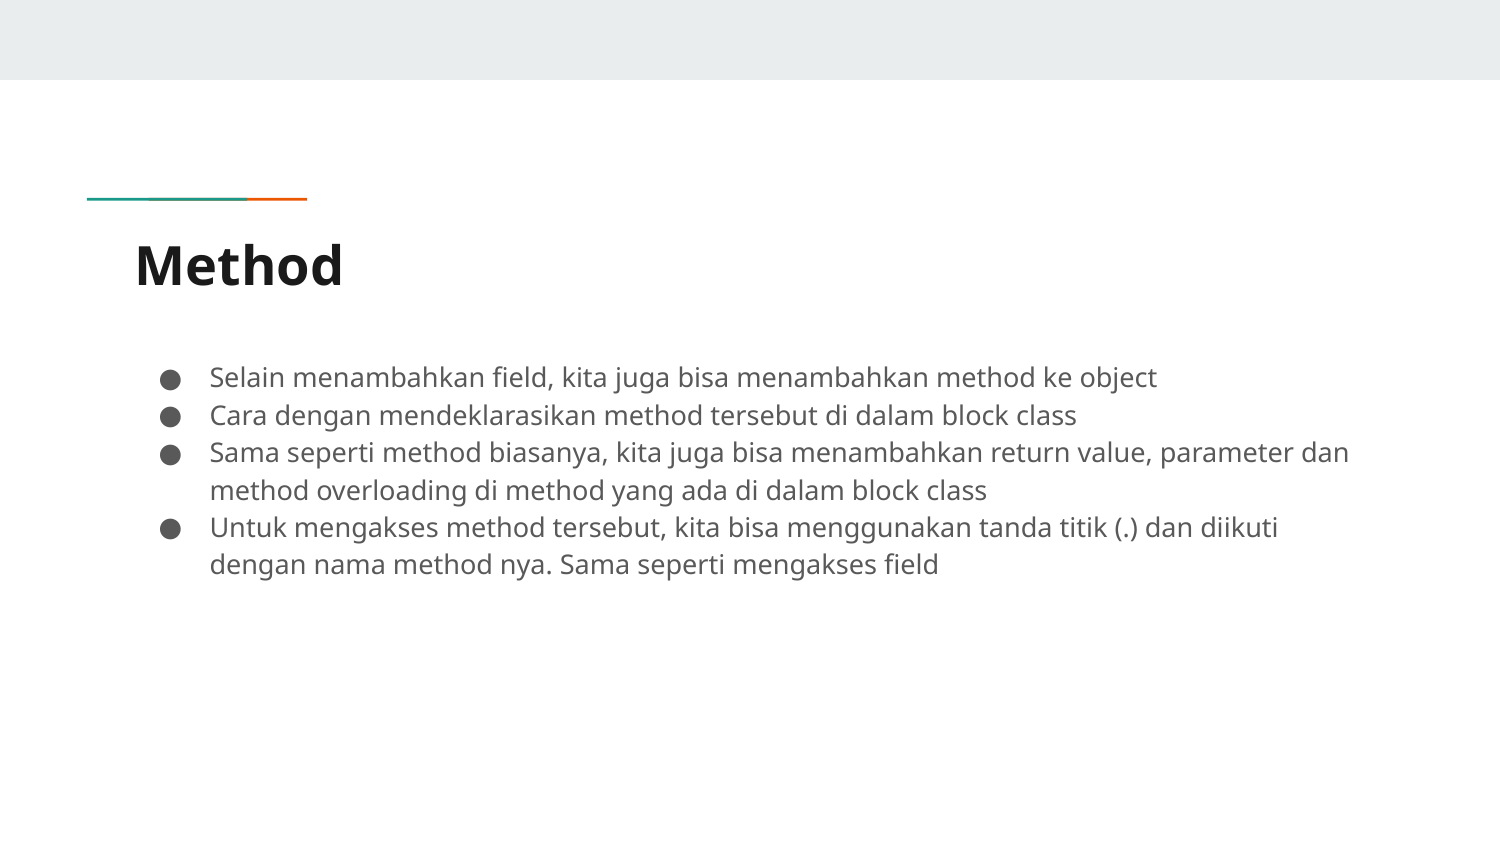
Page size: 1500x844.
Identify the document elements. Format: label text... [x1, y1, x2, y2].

list Selain menambahkan field, kita juga bisa menambahkan method ke object Cara dengan mendeklarasikan method tersebut di dalam block class Sama seperti method biasanya, kita juga bisa menambahkan return value, parameter dan method overloading di method yang ada di dalam block class Untuk mengakses method tersebut, kita bisa menggunakan tanda titik (.) dan diikuti dengan nama method nya. Sama seperti mengakses field [119, 341, 1381, 712]
title Method [119, 216, 1381, 305]
